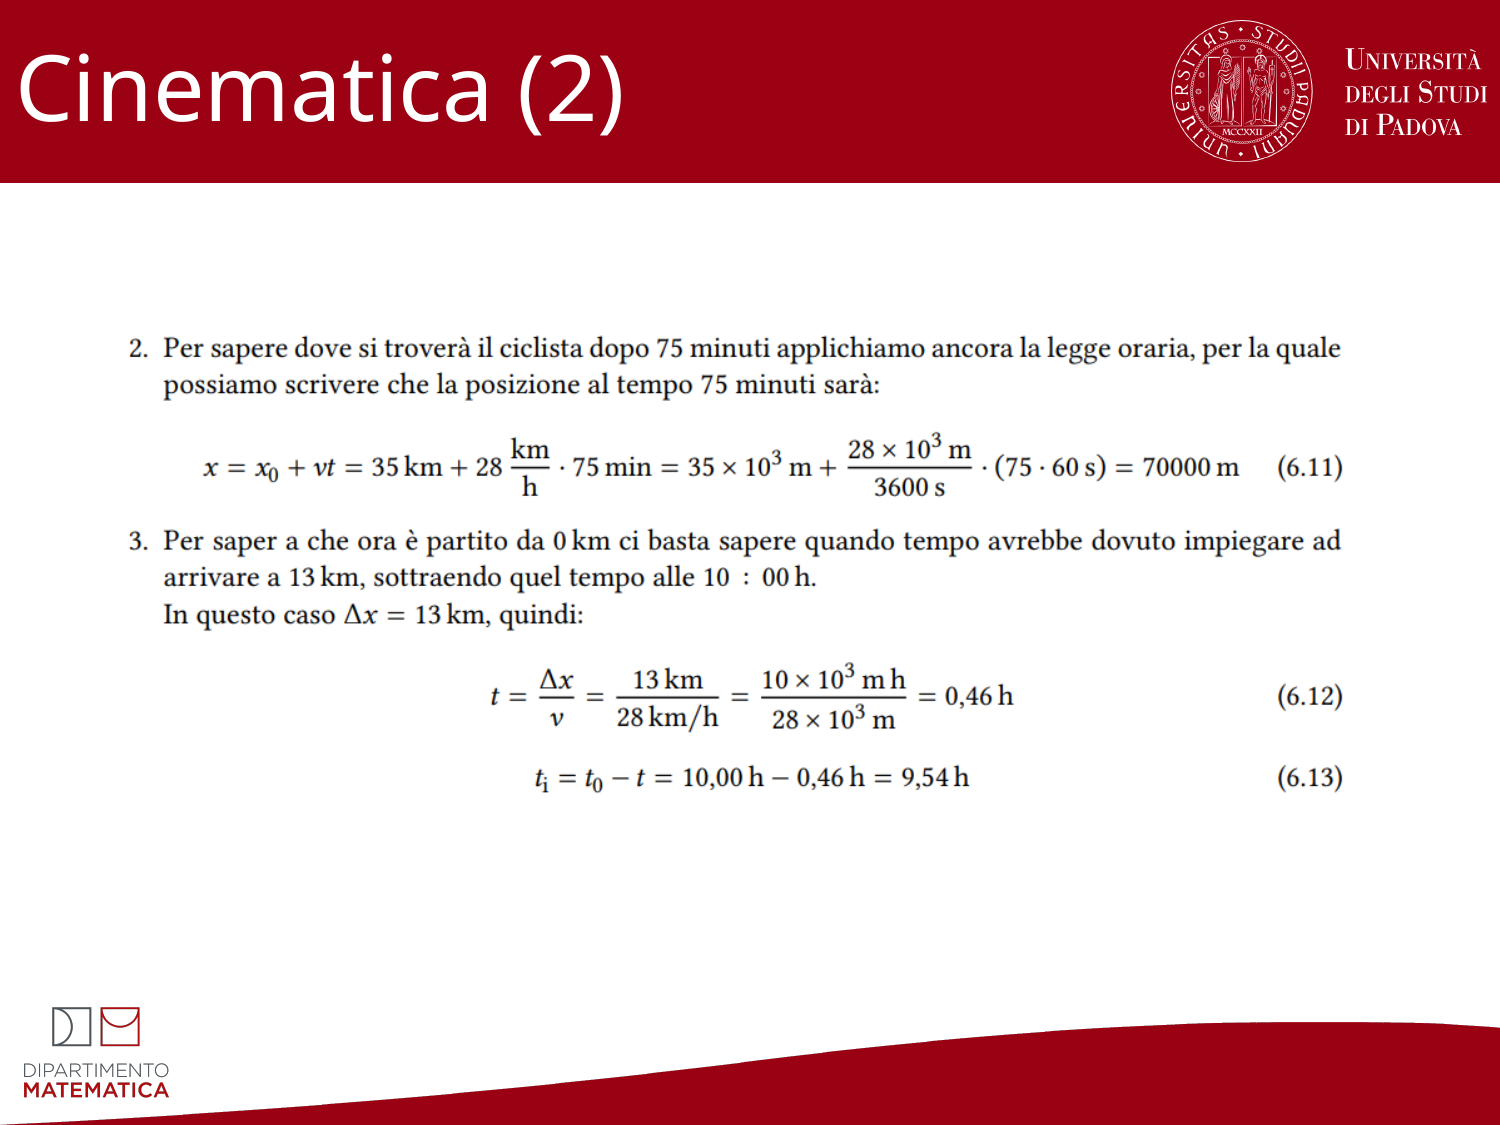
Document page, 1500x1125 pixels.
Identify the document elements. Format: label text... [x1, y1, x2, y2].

picture [119, 317, 1381, 845]
title Cinematica (2) [0, 0, 1159, 183]
picture [0, 1007, 1500, 1125]
picture [1171, 20, 1487, 162]
